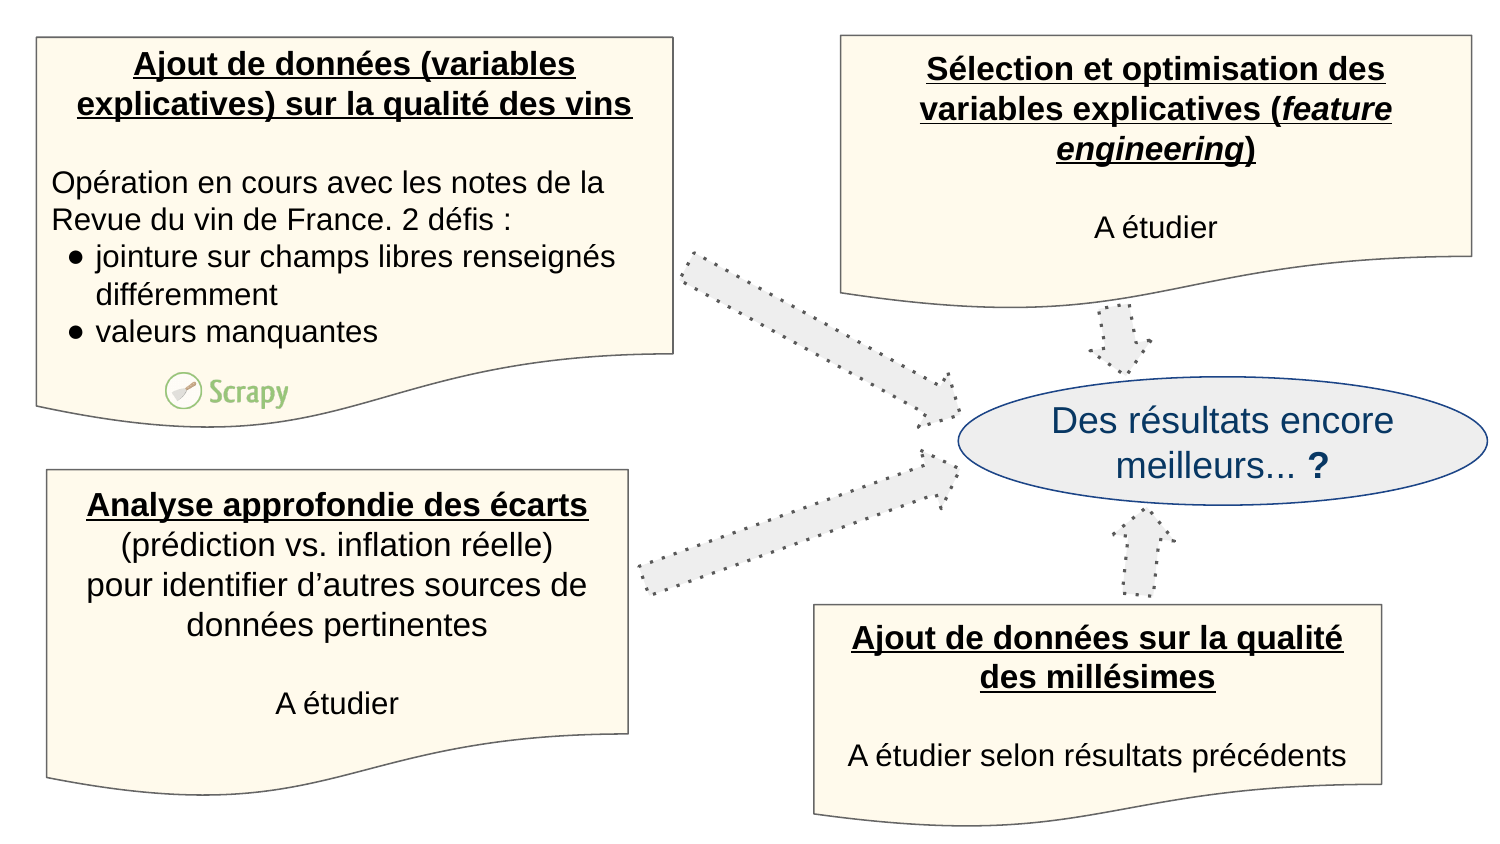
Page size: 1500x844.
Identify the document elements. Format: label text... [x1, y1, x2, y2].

text_box [679, 252, 961, 428]
text_box Des résultats encore meilleurs... ? [958, 376, 1488, 506]
text_box Ajout de données sur la qualité des millésimes A étudier selon résultats précédents [813, 604, 1382, 826]
text_box [1089, 303, 1152, 377]
text_box [1112, 506, 1175, 597]
text_box Analyse approfondie des écarts (prédiction vs. inflation réelle) pour identifier d’autres sources de données pertinentes A étudier [46, 469, 629, 796]
picture [164, 371, 290, 411]
text_box Sélection et optimisation des variables explicatives (feature engineering) A étudier [840, 35, 1472, 308]
text_box Ajout de données (variables explicatives) sur la qualité des vins Opération en cours avec les notes de la Revue du vin de France. 2 défis : jointure sur champs libres renseignés différemment valeurs manquantes [36, 37, 673, 428]
text_box [638, 450, 961, 596]
